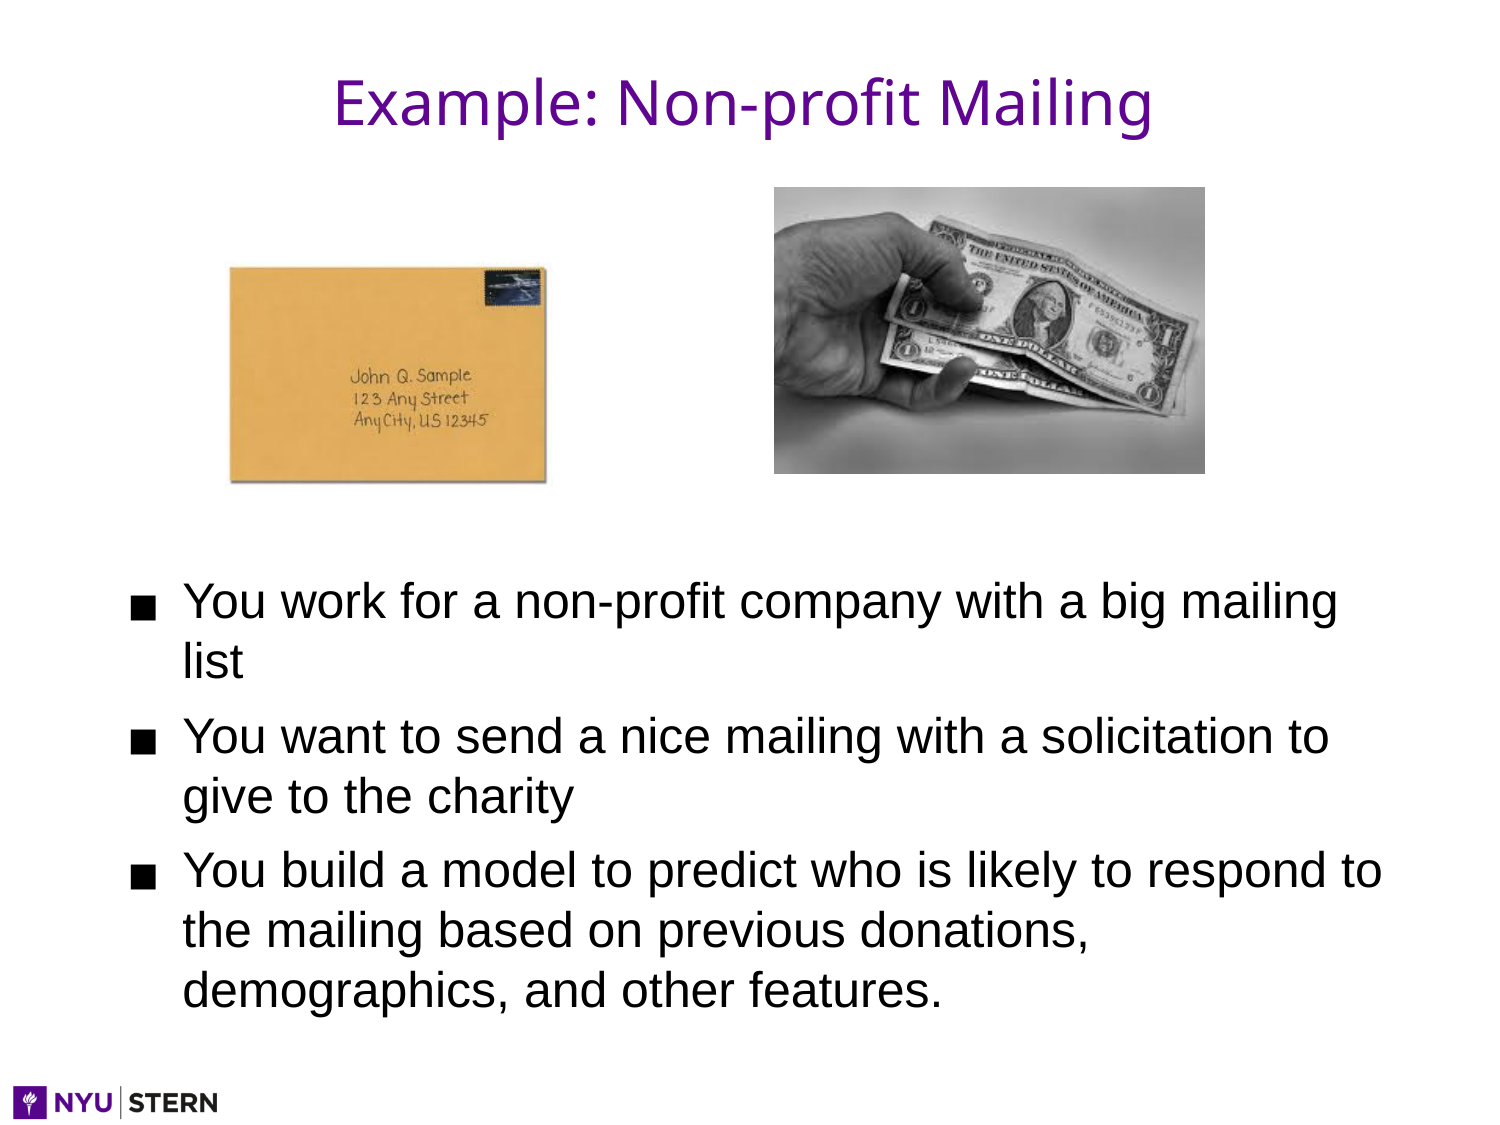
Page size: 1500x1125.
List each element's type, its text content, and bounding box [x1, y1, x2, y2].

picture [774, 187, 1205, 474]
picture [0, 1038, 230, 1125]
picture [224, 262, 554, 488]
text_box You work for a non-profit company with a big mailing list You want to send a nice mailing with a solicitation to give to the charity You build a model to predict who is likely to respond to the mailing based on previous donations, demographics, and other features. [99, 560, 1400, 1049]
title Example: Non-profit Mailing [50, 24, 1438, 175]
